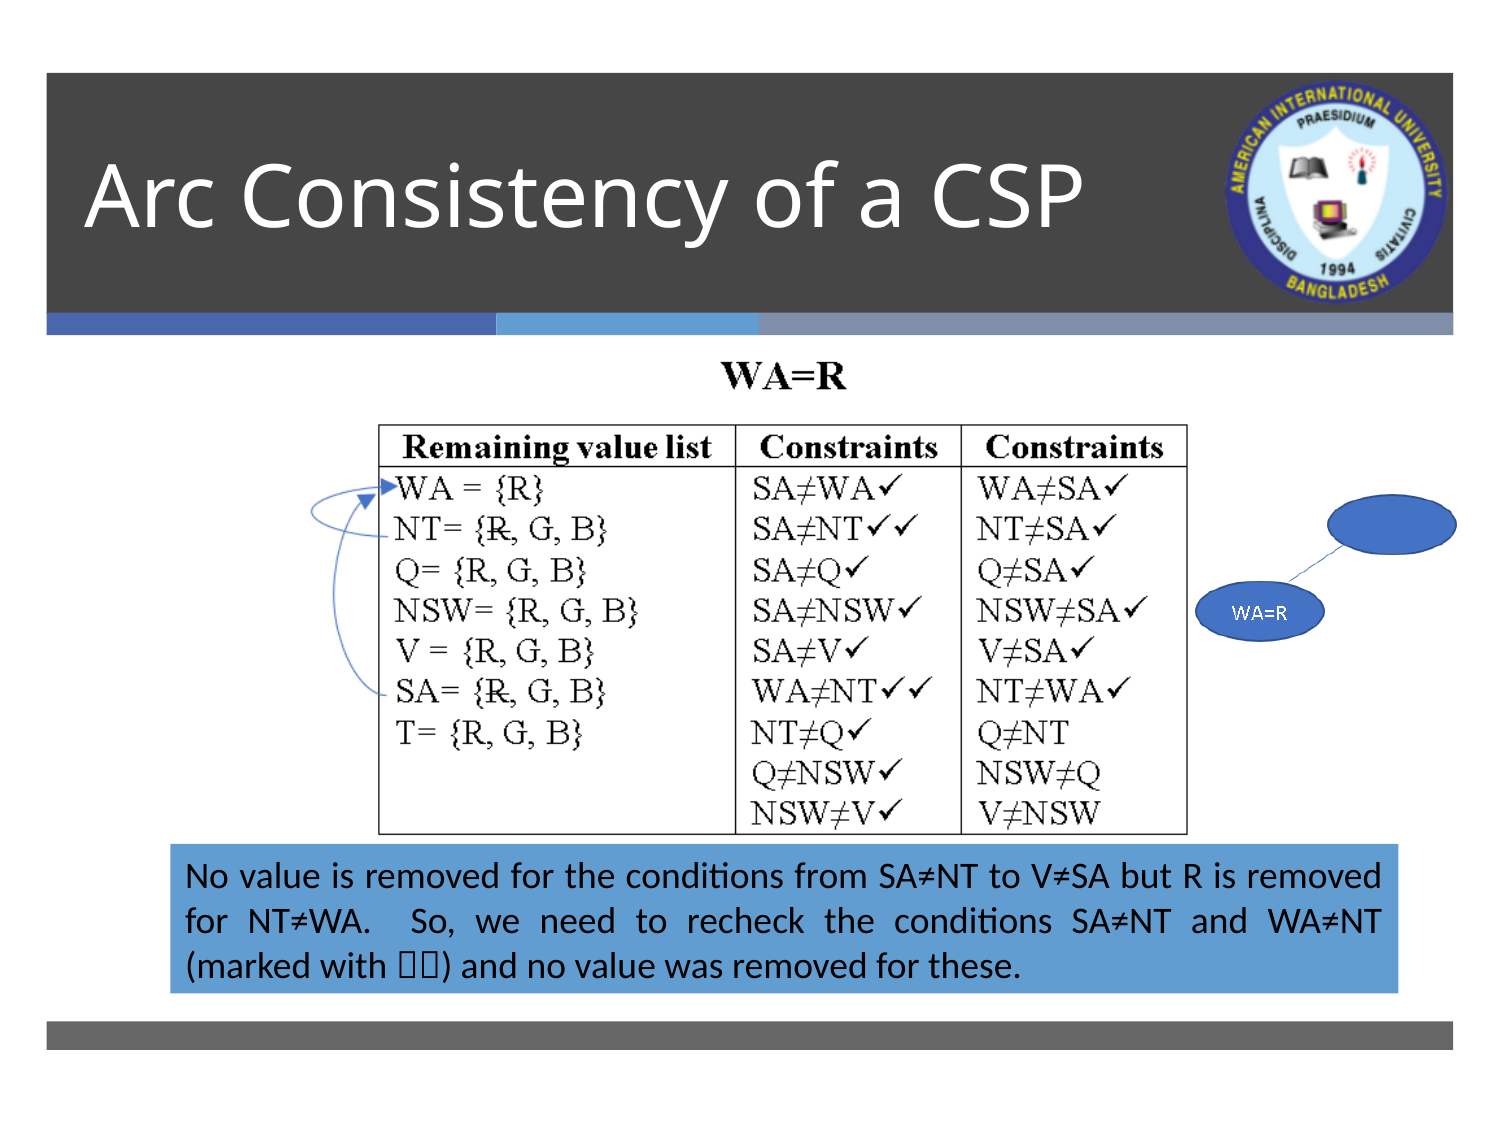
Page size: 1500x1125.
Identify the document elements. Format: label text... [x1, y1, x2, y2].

text_box No value is removed for the conditions from SA≠NT to V≠SA but R is removed for NT≠WA. So, we need to recheck the conditions SA≠NT and WA≠NT (marked with ) and no value was removed for these. [170, 843, 1399, 994]
picture [306, 352, 1461, 839]
picture [1220, 75, 1454, 310]
title Arc Consistency of a CSP [69, 73, 1351, 253]
